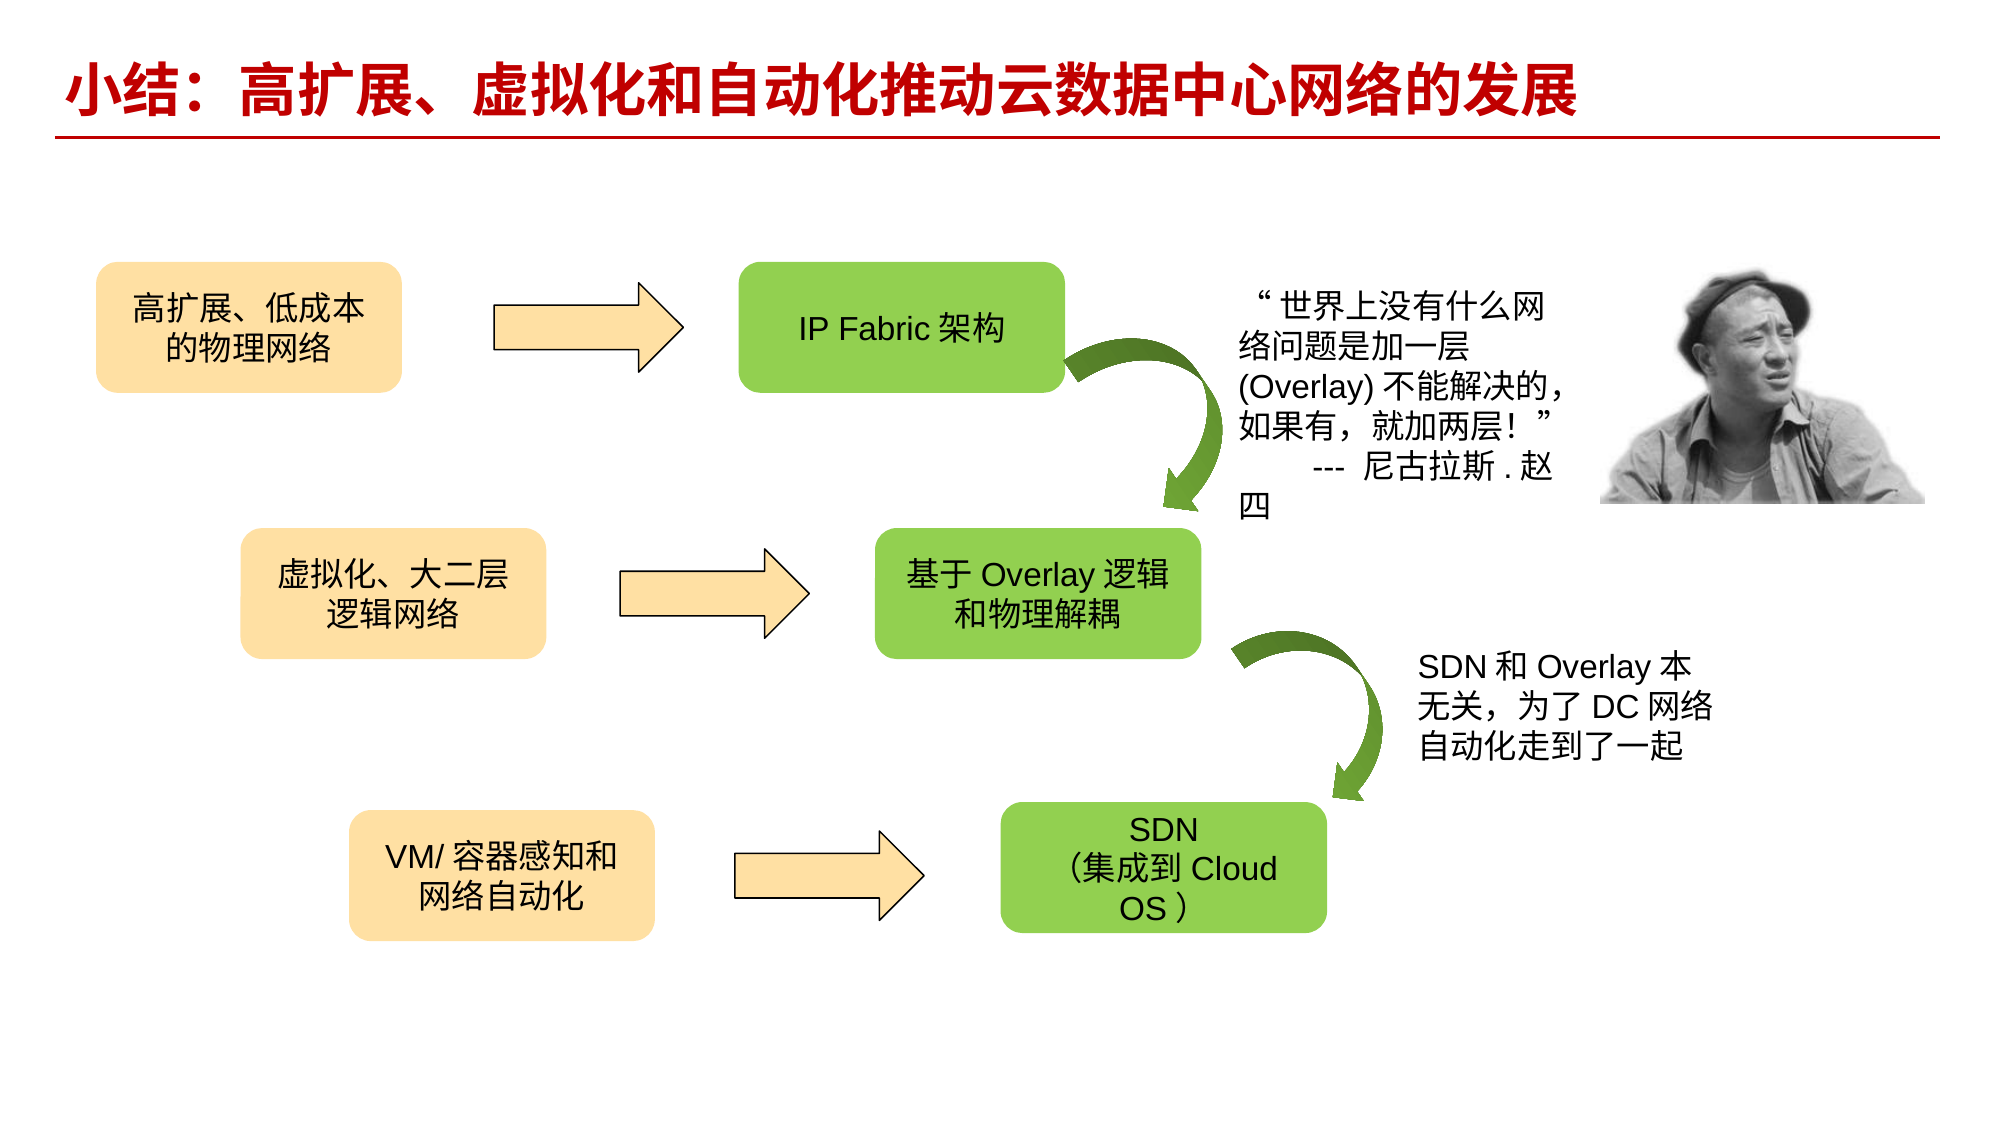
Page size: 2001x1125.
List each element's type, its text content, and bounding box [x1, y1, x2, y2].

text_box SDN （集成到Cloud OS） [1000, 802, 1328, 934]
text_box [494, 282, 684, 373]
picture [1600, 254, 1925, 504]
text_box 基于Overlay逻辑和物理解耦 [874, 528, 1202, 660]
text_box 高扩展、低成本的物理网络 [96, 261, 402, 393]
text_box [1231, 631, 1383, 801]
text_box [1063, 338, 1223, 512]
text_box VM/容器感知和网络自动化 [349, 810, 655, 942]
text_box SDN和Overlay本无关，为了DC网络自动化走到了一起 [1402, 638, 1730, 773]
text_box [620, 548, 810, 639]
text_box IP Fabric架构 [738, 261, 1066, 393]
text_box 小结：高扩展、虚拟化和自动化推动云数据中心网络的发展 [49, 45, 1972, 130]
text_box “世界上没有什么网络问题是加一层(Overlay)不能解决的，如果有，就加两层！” --- 尼古拉斯.赵四 [1223, 277, 1594, 532]
text_box [734, 831, 925, 921]
text_box 虚拟化、大二层逻辑网络 [240, 528, 547, 660]
